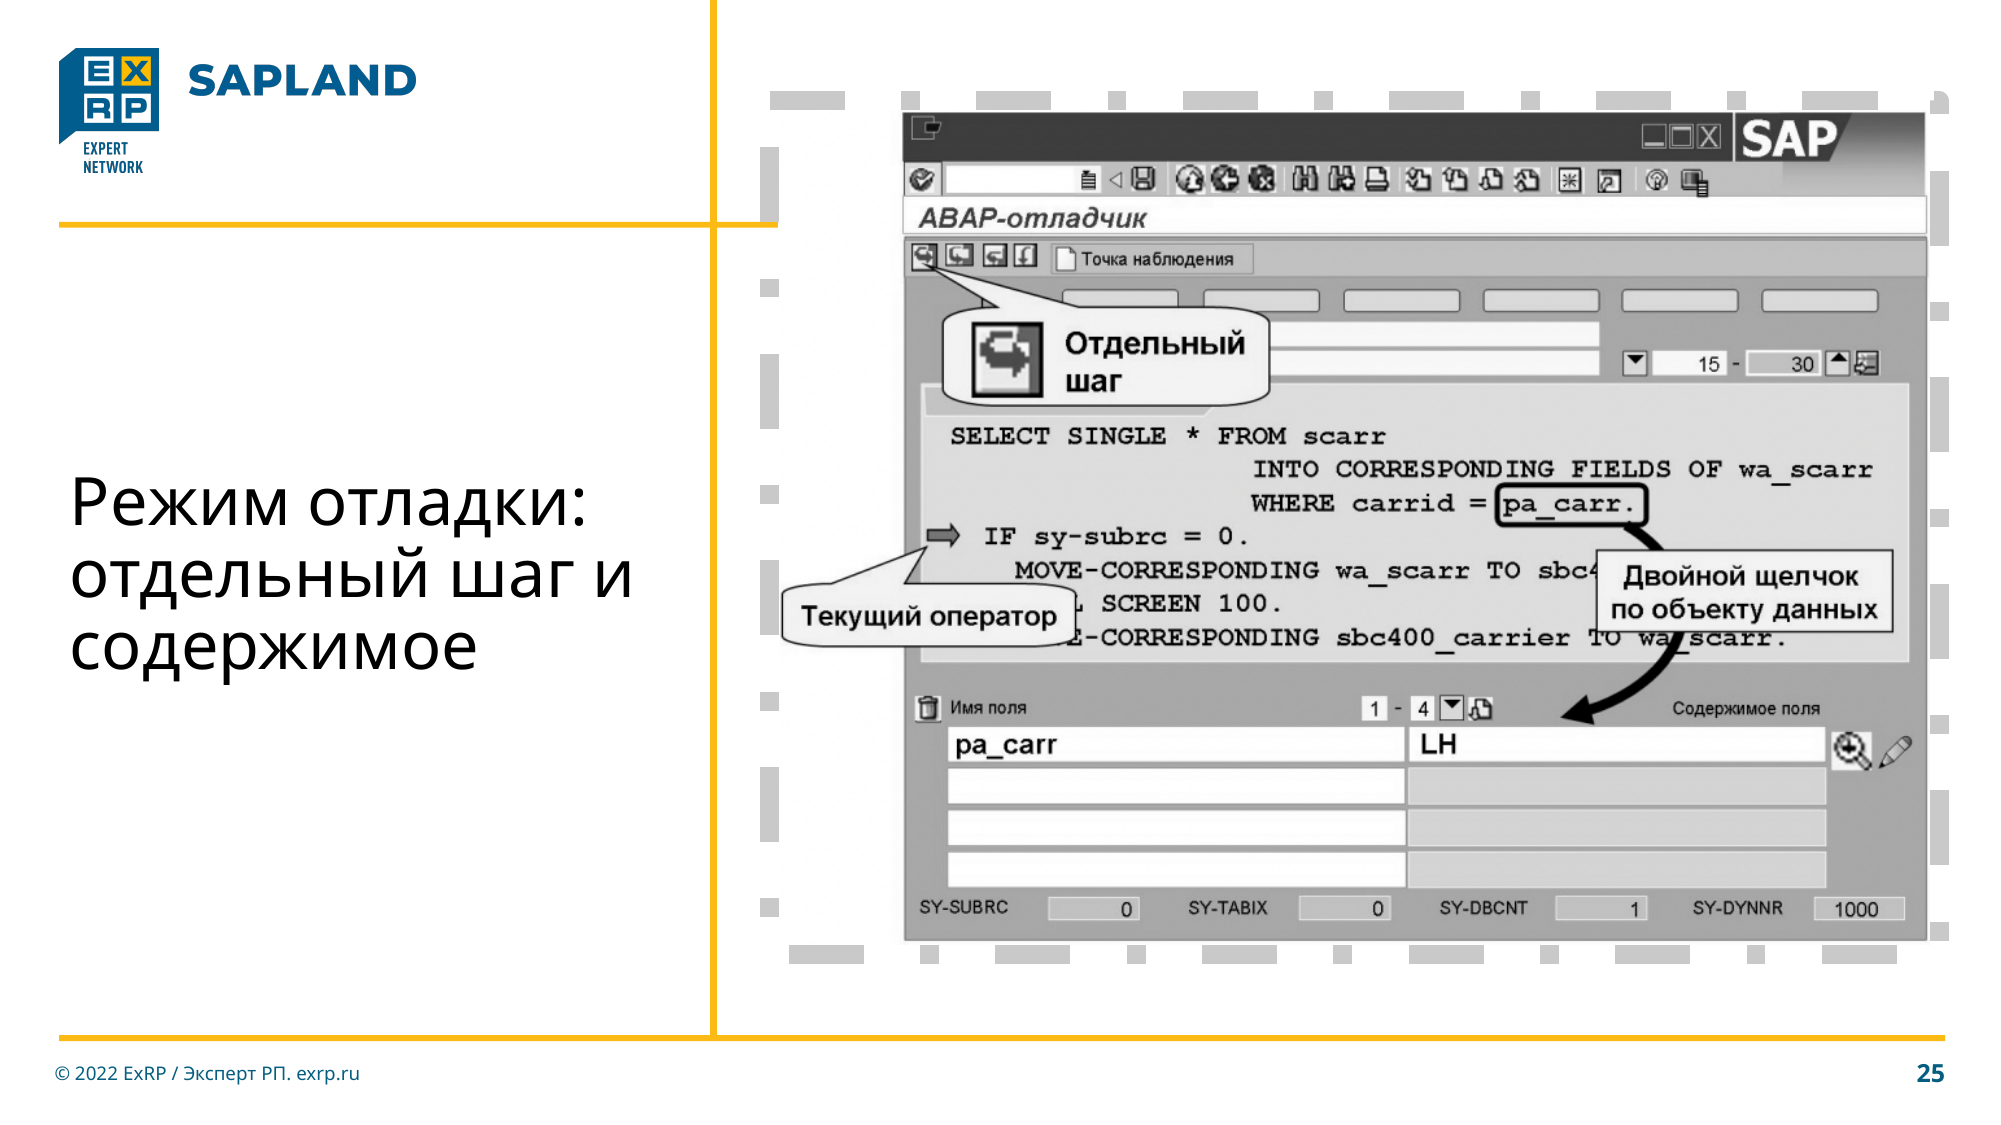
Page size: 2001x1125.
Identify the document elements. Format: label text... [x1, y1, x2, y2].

picture [85, 57, 113, 85]
title Режим отладки: отдельный шаг и содержимое [70, 467, 654, 692]
picture [122, 94, 150, 122]
picture [104, 163, 108, 173]
picture [189, 64, 416, 96]
picture [59, 132, 159, 173]
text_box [755, 200, 778, 234]
slide_number 25 [1862, 1044, 1961, 1105]
picture [778, 110, 1930, 945]
picture [85, 94, 113, 122]
footer © 2022 ExRP / Эксперт РП. exrp.ru [39, 1042, 468, 1103]
picture [122, 57, 150, 85]
picture [59, 48, 74, 60]
